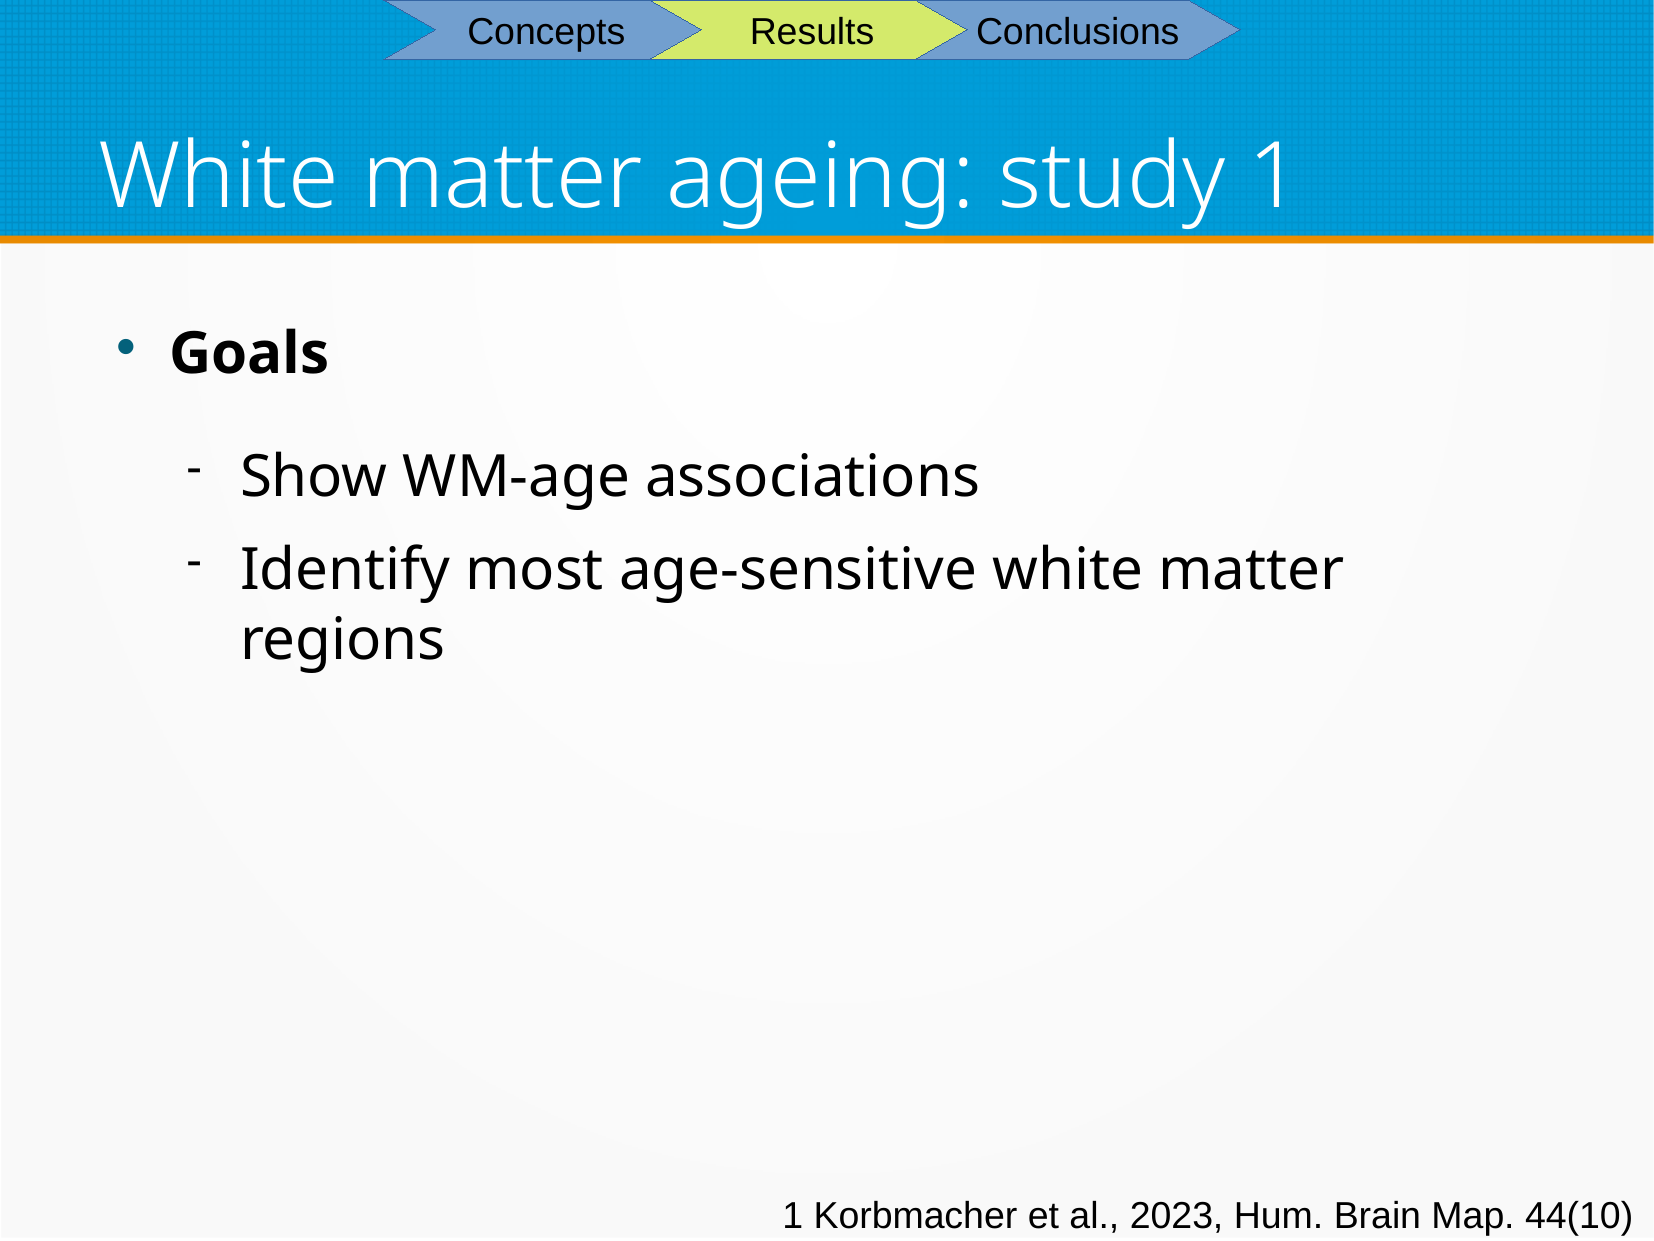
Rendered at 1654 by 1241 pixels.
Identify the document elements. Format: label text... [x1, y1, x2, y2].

text_box 1 Korbmacher et al., 2023, Hum. Brain Map. 44(10) [767, 1183, 1654, 1240]
text_box Conclusions [915, 0, 1241, 60]
title White matter ageing: study 1 [98, 19, 1654, 227]
list Goals Show WM-age associations Identify most age-sensitive white matter regions [98, 315, 1477, 1122]
text_box Concepts [383, 0, 700, 60]
picture [0, 236, 1654, 1241]
text_box Results [649, 0, 966, 60]
